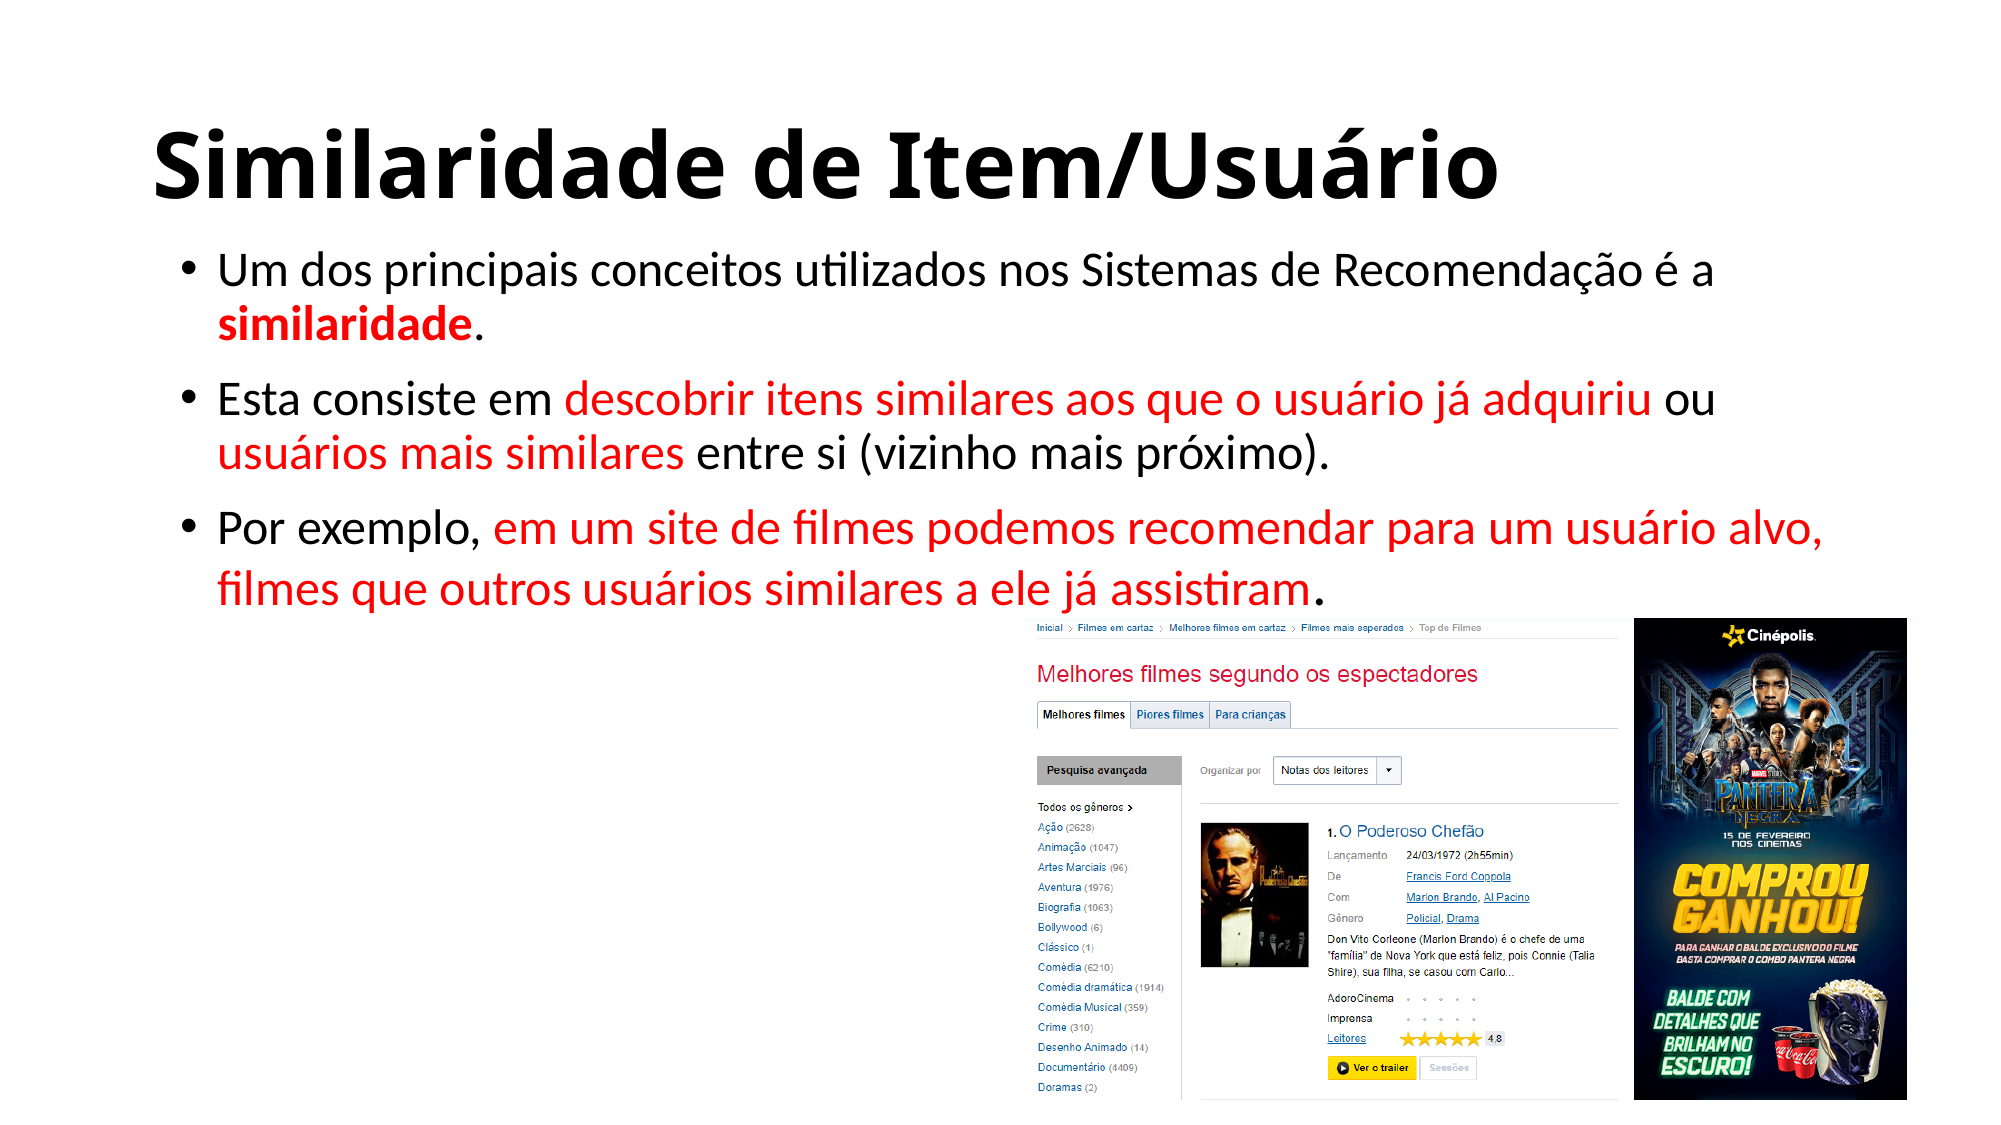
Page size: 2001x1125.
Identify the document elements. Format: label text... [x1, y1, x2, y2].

title Similaridade de Item/Usuário [137, 59, 1863, 278]
picture [1024, 618, 1918, 1100]
list Um dos principais conceitos utilizados nos Sistemas de Recomendação é a similaridade. Esta consiste em descobrir itens similares aos que o usuário já adquiriu ou usuários mais similares entre si (vizinho mais próximo). Por exemplo, em um site de filmes podemos recomendar para um usuário alvo, filmes que outros usuários similares a ele já assistiram. [164, 236, 1890, 950]
